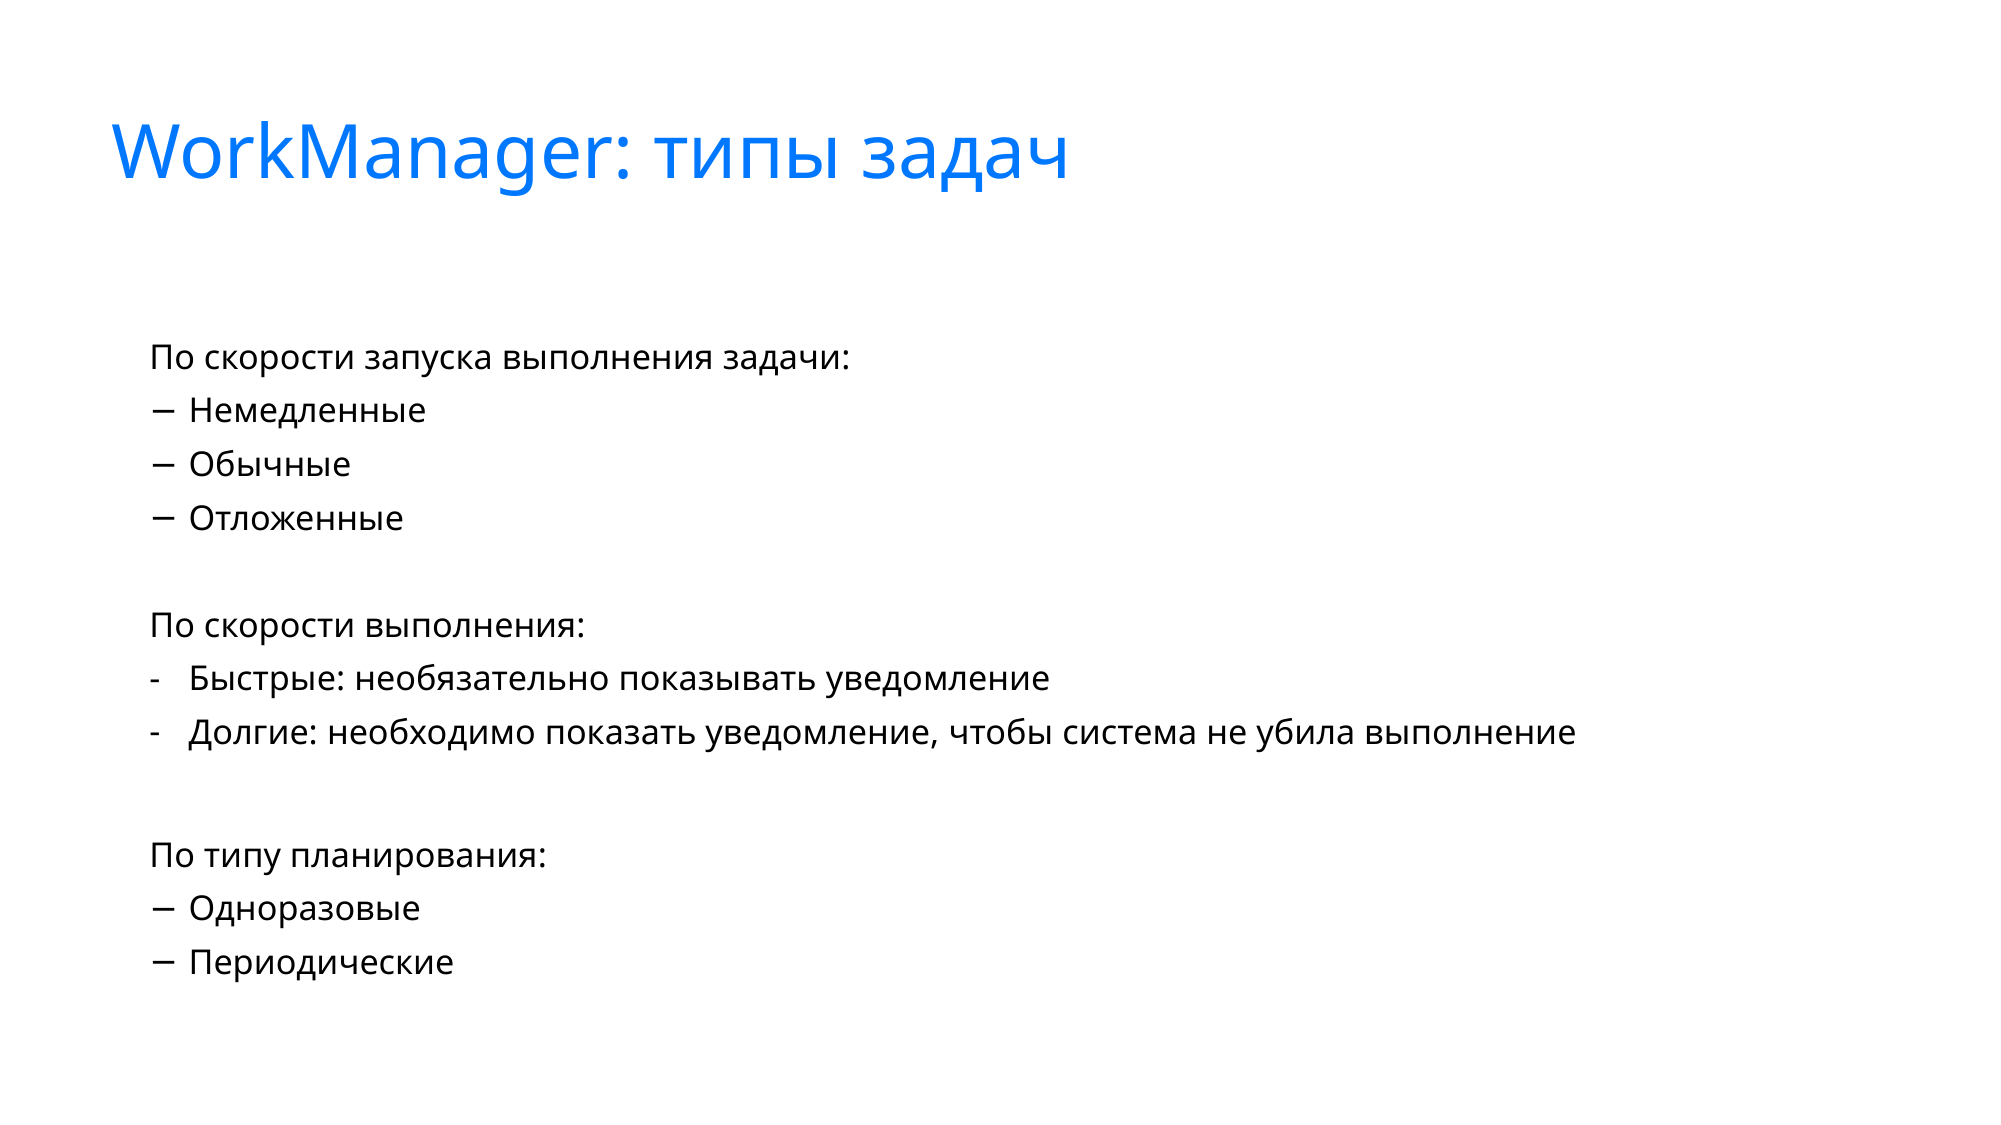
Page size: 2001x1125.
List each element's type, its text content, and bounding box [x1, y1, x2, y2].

list По скорости запуска выполнения задачи: Немедленные Обычные Отложенные По скорости выполнения: Быстрые: необязательно показывать уведомление Долгие: необходимо показать уведомление, чтобы система не убила выполнение По типу планирования: Одноразовые Периодические [110, 331, 1600, 1018]
title WorkManager: типы задач [111, 113, 1492, 291]
